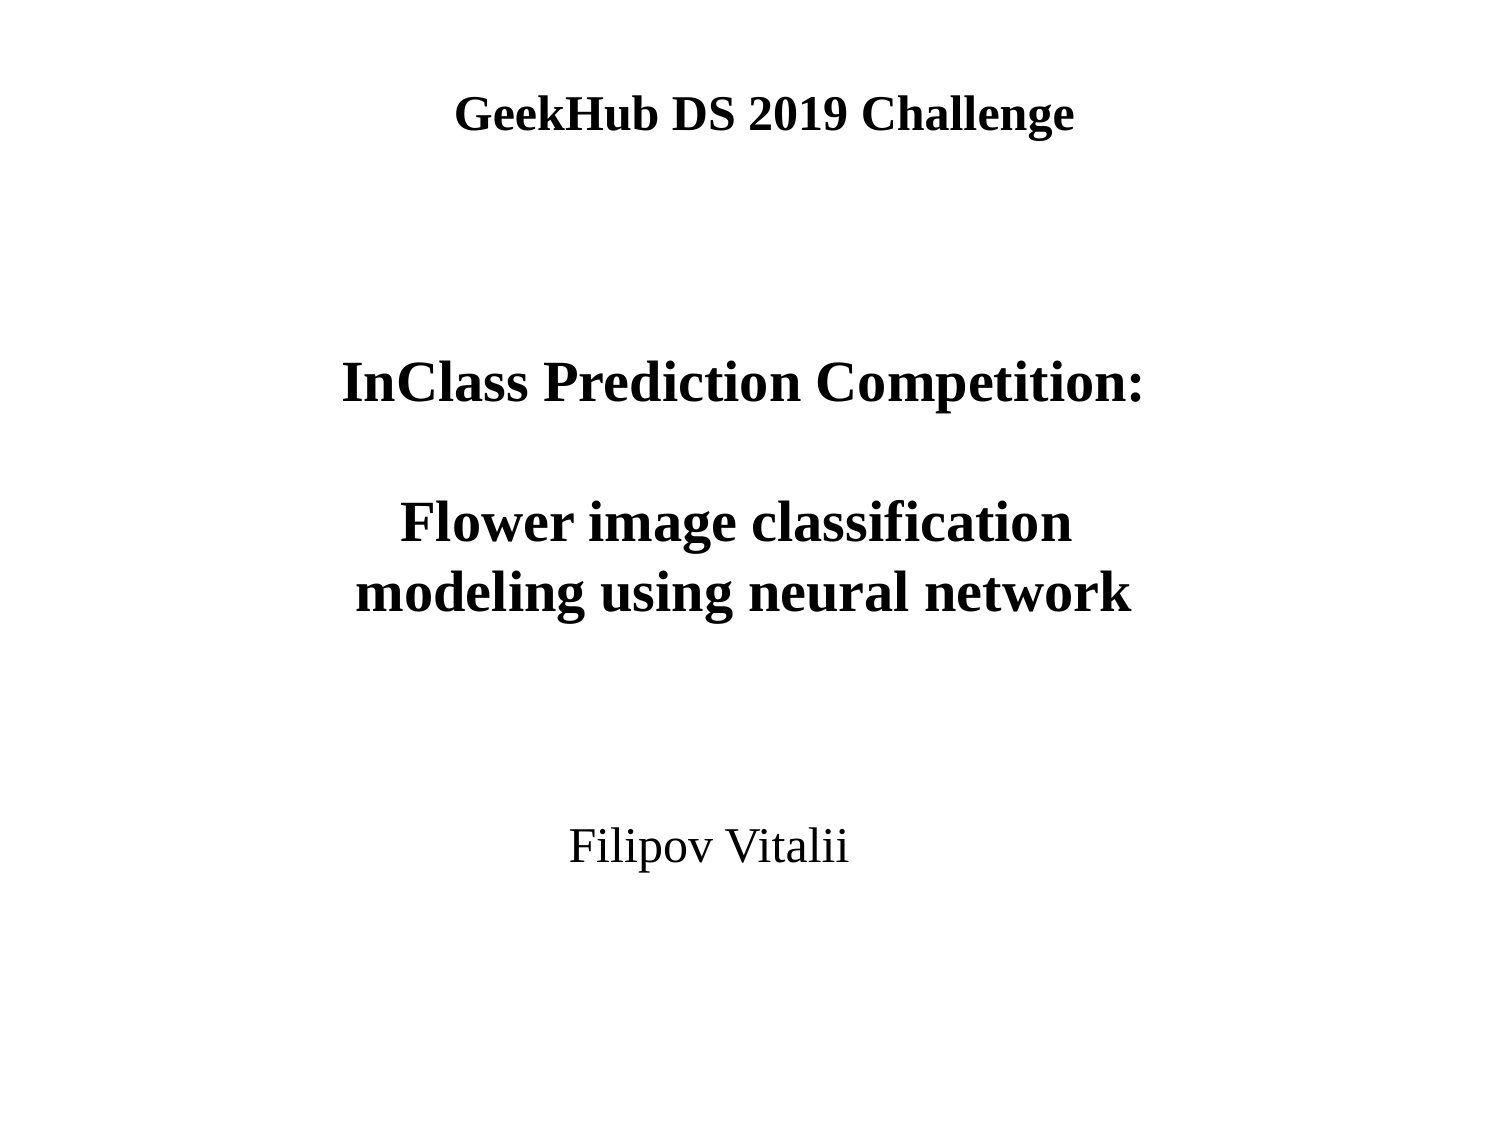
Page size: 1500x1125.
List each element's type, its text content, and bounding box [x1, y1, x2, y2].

text_box GeekHub DS 2019 Challenge [439, 73, 1090, 148]
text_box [78, 805, 1500, 922]
text_box InClass Prediction Competition: Flower image classification modeling using neural network [0, 335, 1494, 631]
